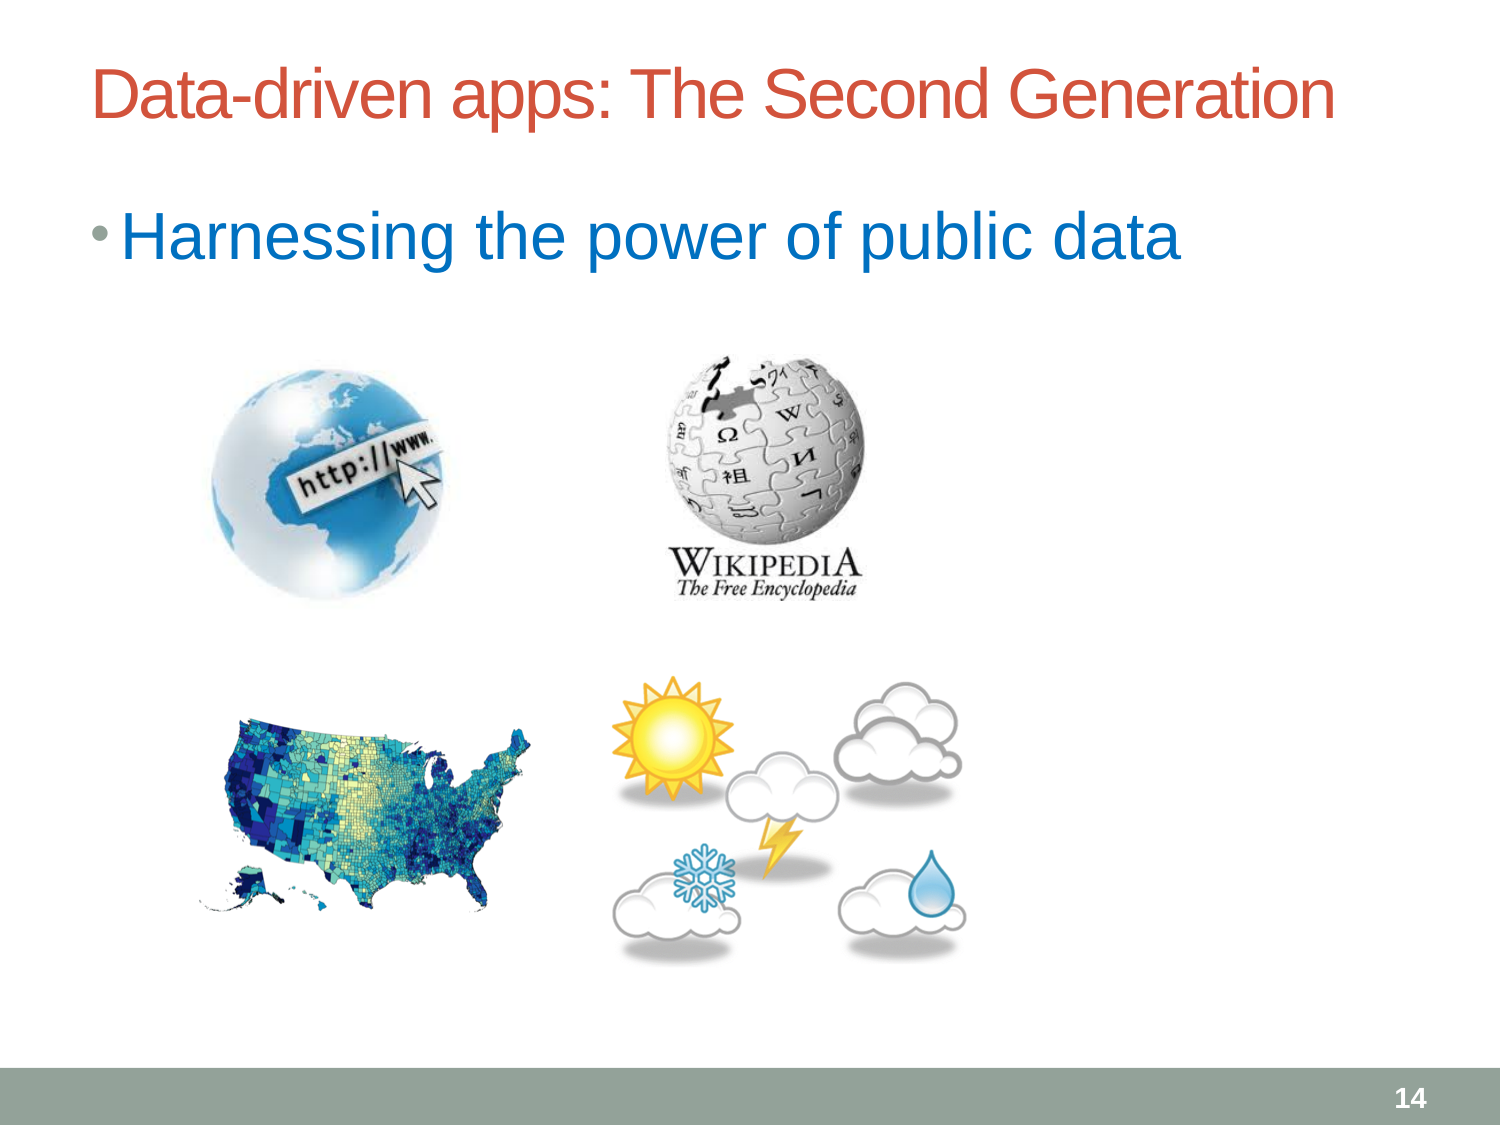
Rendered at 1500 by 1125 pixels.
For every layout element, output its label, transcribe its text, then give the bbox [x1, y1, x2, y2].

picture [590, 672, 989, 971]
slide_number 14 [1379, 1069, 1496, 1124]
picture [159, 349, 496, 622]
picture [185, 712, 543, 930]
title Data-driven apps: The Second Generation [75, 9, 1425, 172]
picture [664, 354, 867, 601]
list Harnessing the power of public data [75, 185, 1425, 1043]
